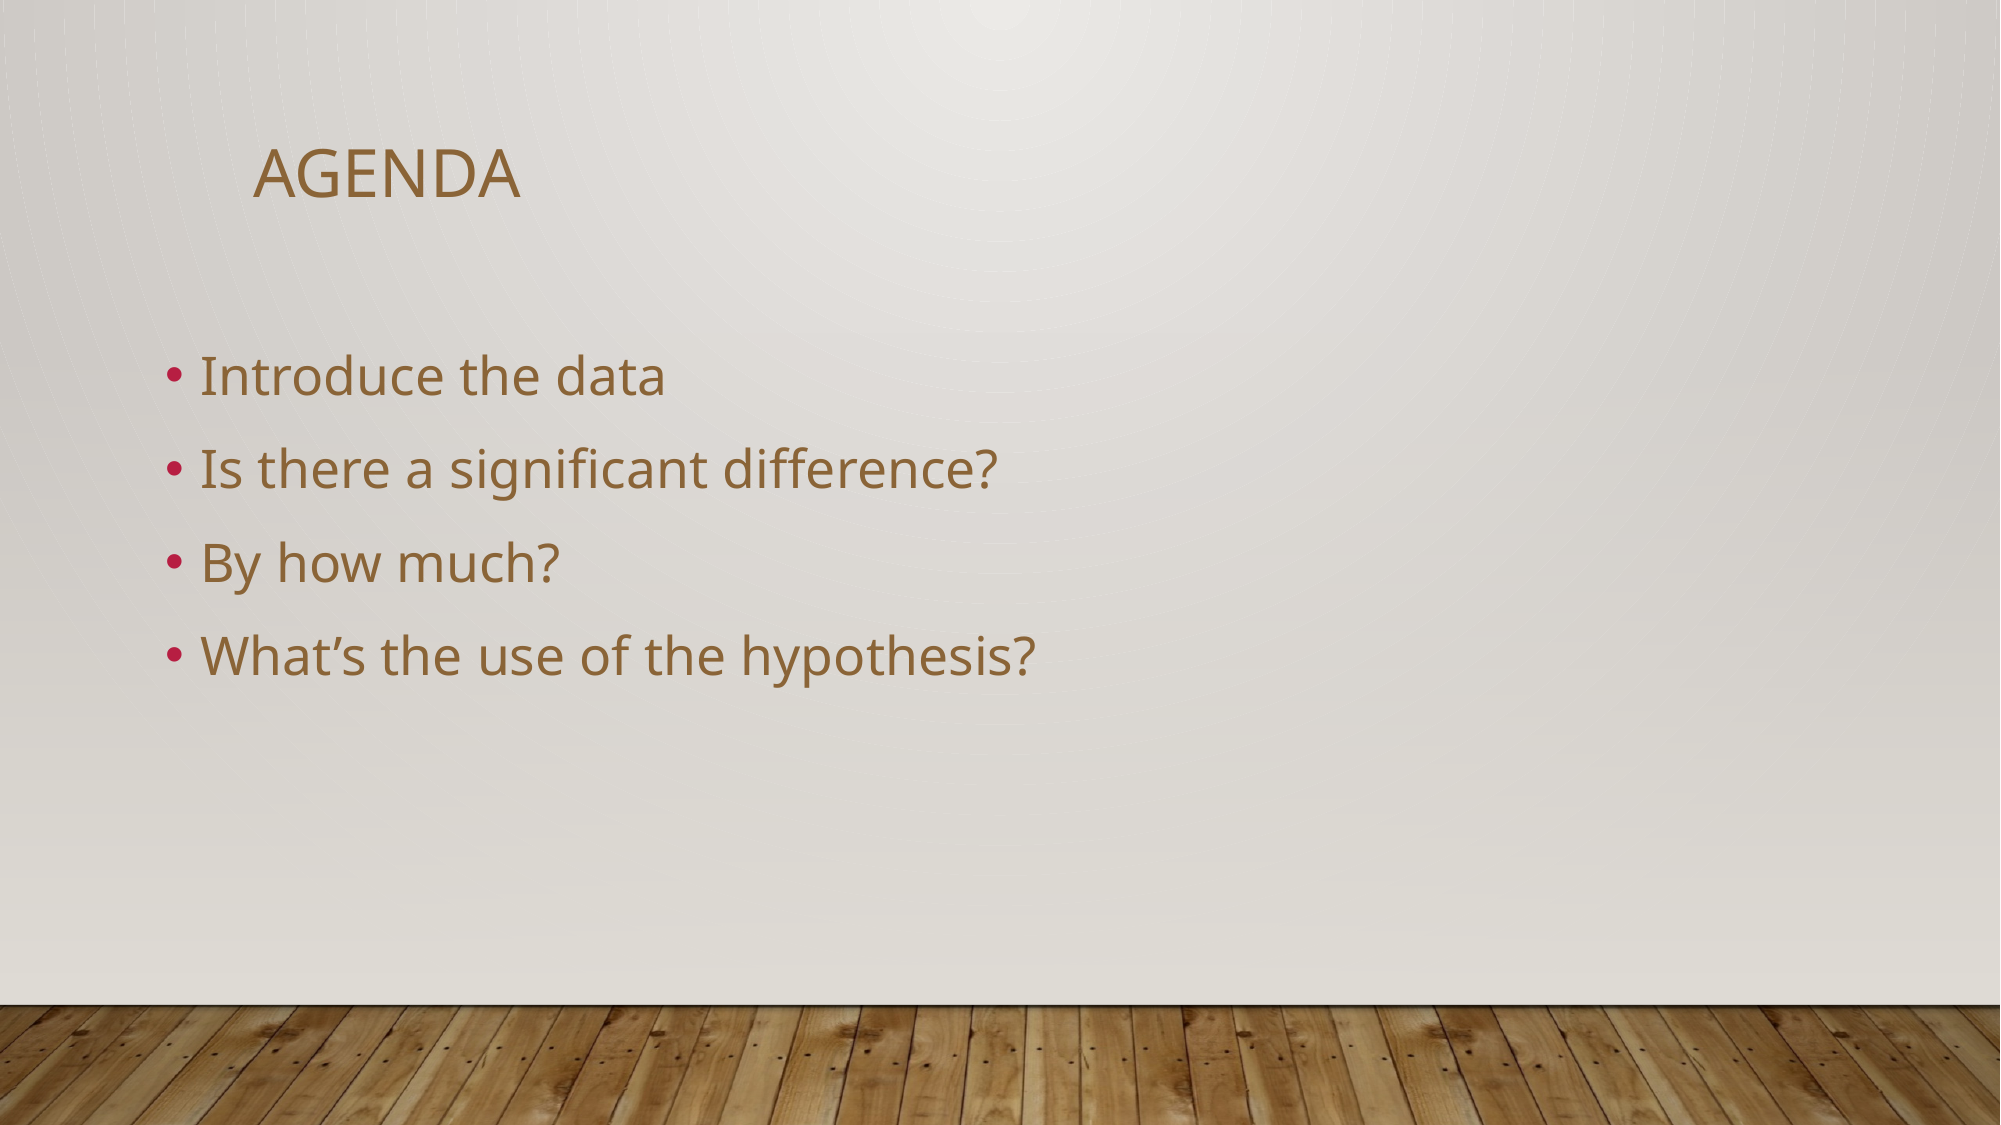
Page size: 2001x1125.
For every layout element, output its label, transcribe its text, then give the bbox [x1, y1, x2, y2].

list Introduce the data Is there a significant difference? By how much? What’s the use of the hypothesis? [149, 321, 1850, 696]
picture [0, 1005, 2000, 1125]
title agenda [238, 131, 1814, 305]
